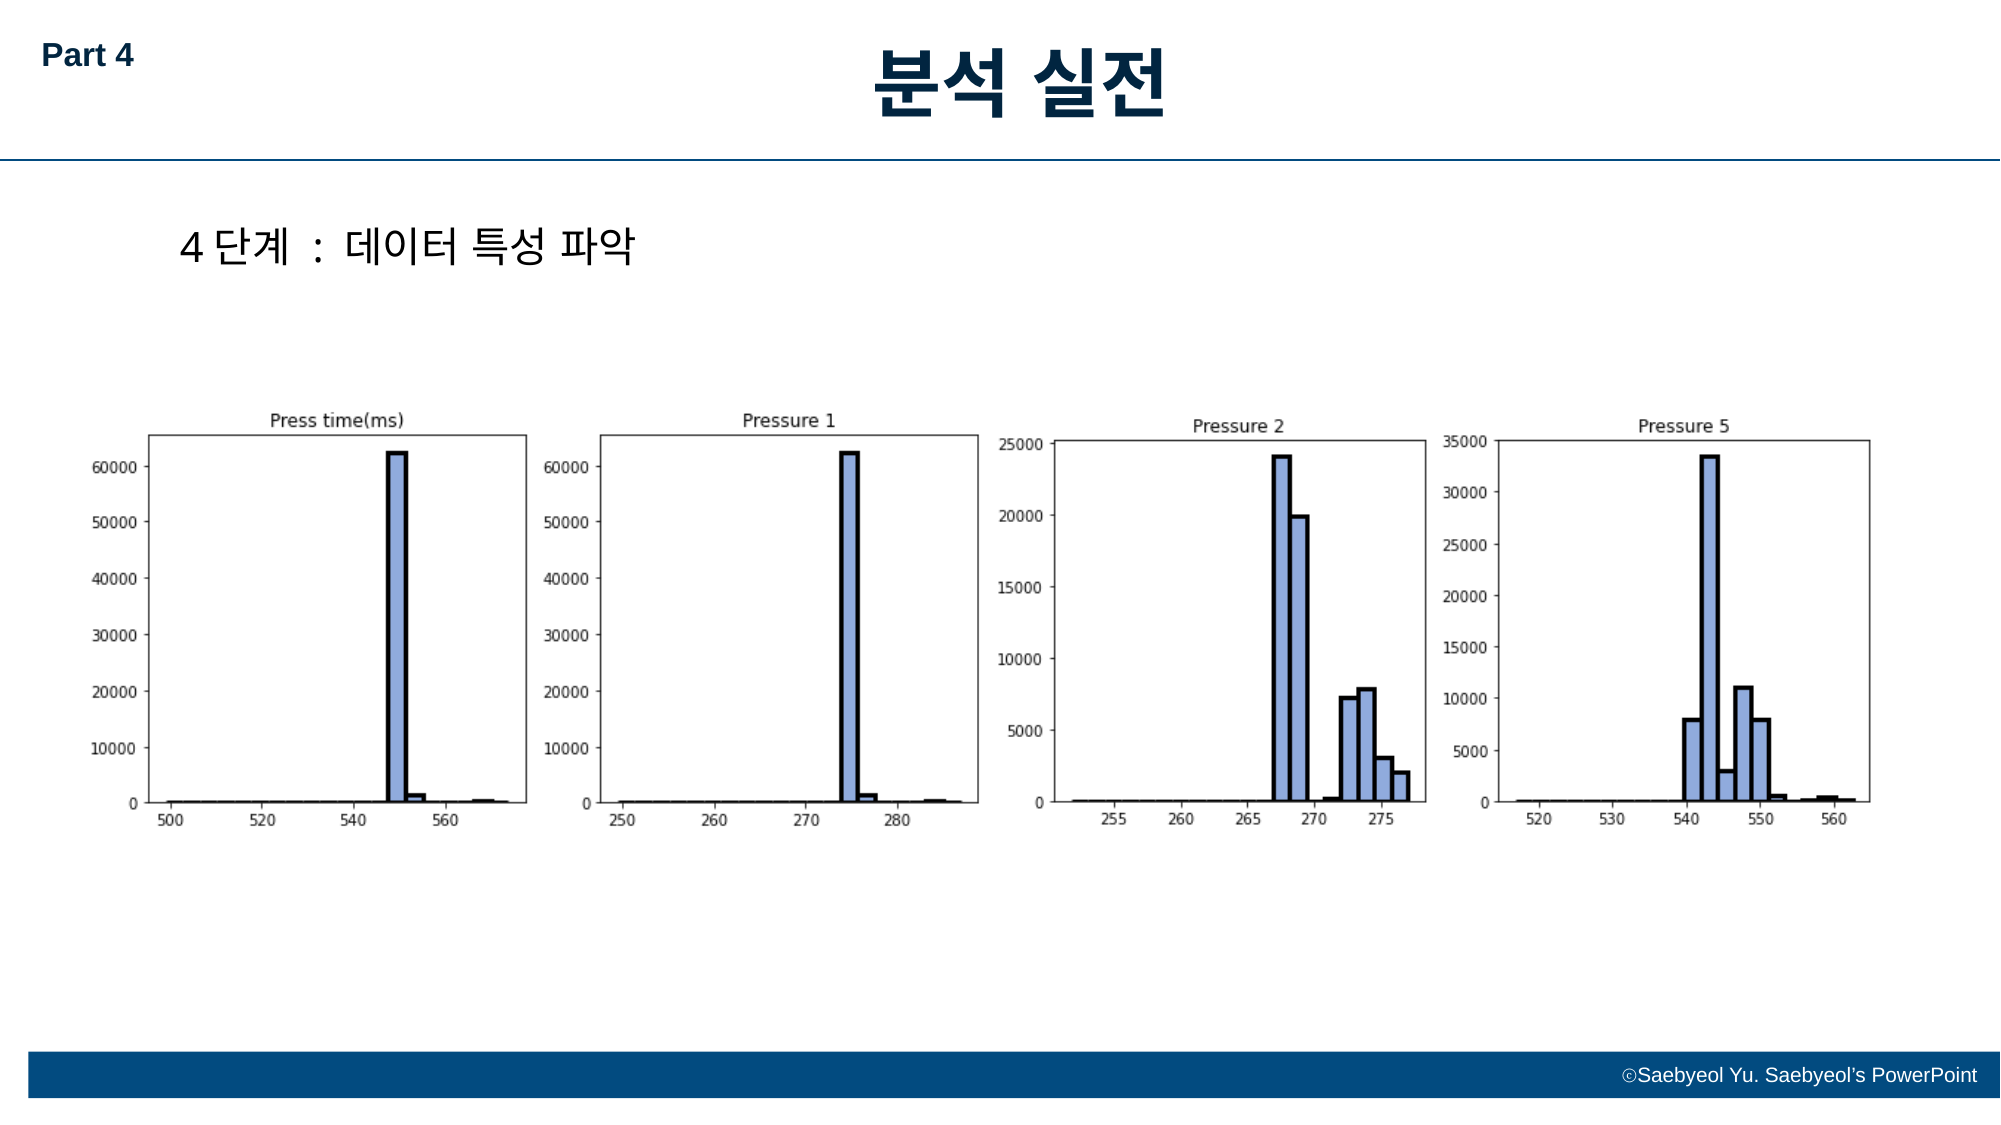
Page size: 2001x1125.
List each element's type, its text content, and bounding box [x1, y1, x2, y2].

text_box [26, 26, 1878, 135]
picture [80, 402, 1878, 835]
text_box 4단계 : 데이터 특성 파악 [165, 213, 1608, 278]
